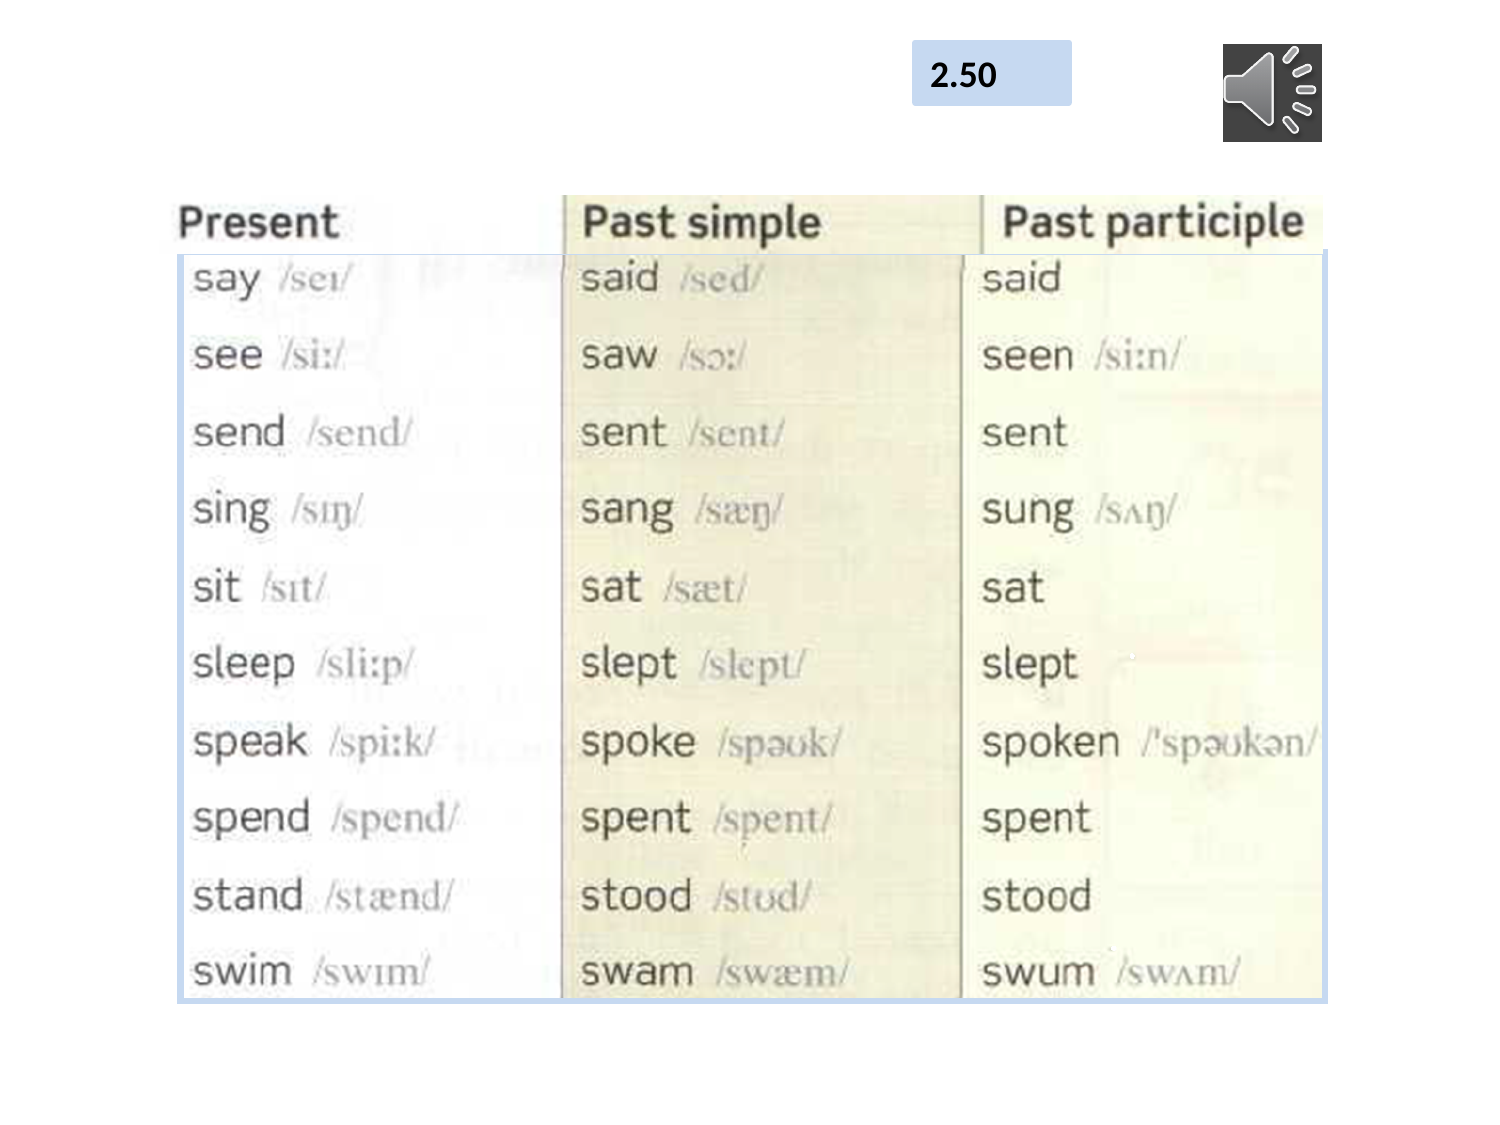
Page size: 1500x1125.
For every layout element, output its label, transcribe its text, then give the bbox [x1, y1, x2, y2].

picture [1222, 42, 1323, 143]
text_box 2.50 [915, 42, 1069, 103]
picture [159, 195, 1323, 255]
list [183, 262, 1322, 998]
